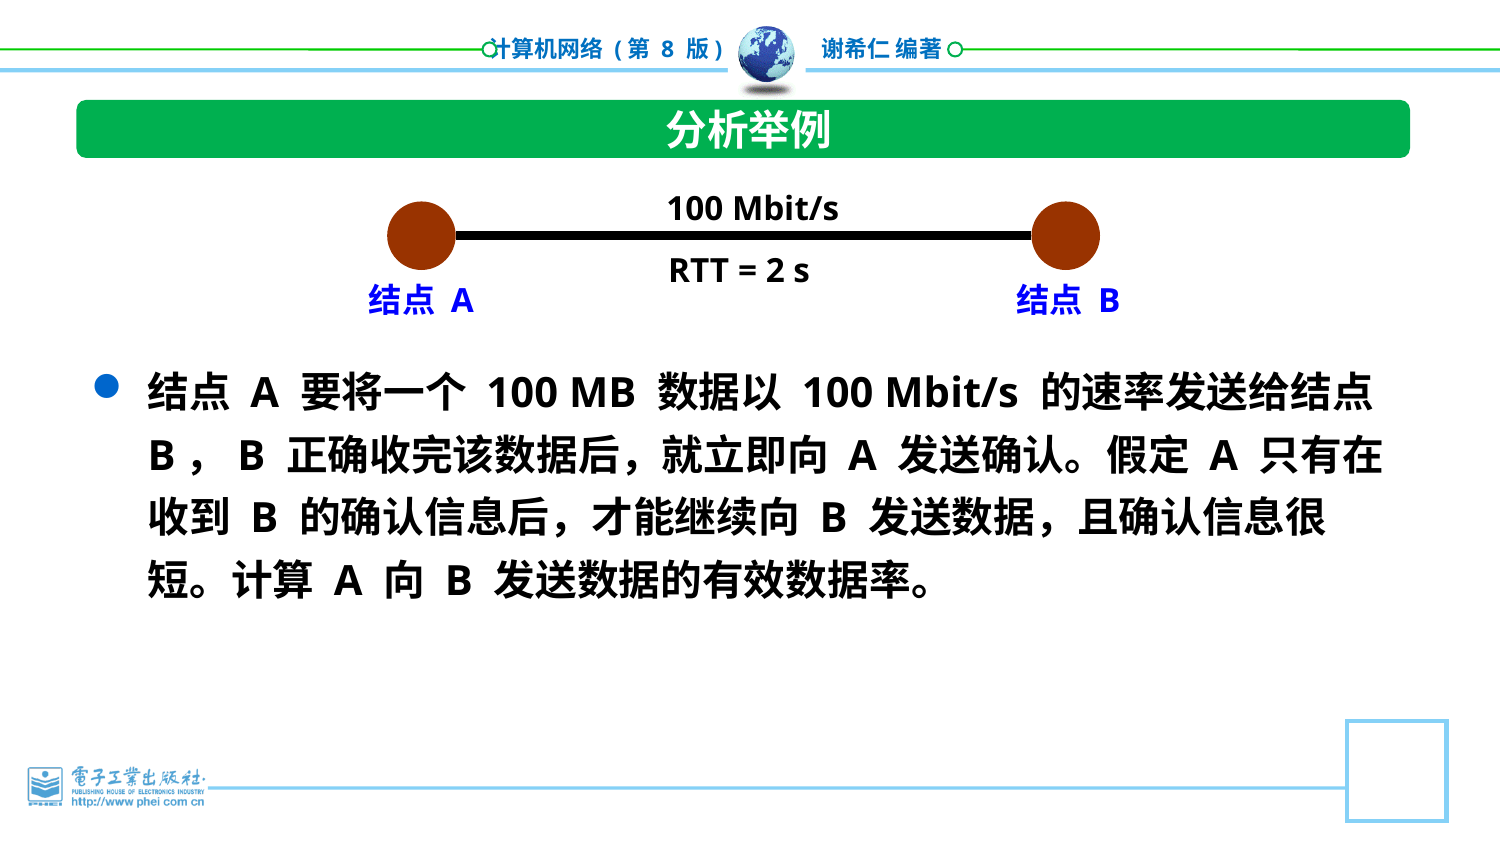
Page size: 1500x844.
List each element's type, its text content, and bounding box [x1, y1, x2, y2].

list 分析举例 [204, 99, 1293, 158]
list 结点 A 要将一个 100 MB 数据以 100 Mbit/s 的速率发送给结点 B，B 正确收完该数据后，就立即向 A 发送确认。假定 A 只有在收到 B 的确认信息后，才能继续向 B 发送数据，且确认信息很短。计算 A 向 B 发送数据的有效数据率。 [76, 159, 1410, 716]
picture [736, 24, 796, 99]
picture [23, 764, 208, 809]
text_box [354, 179, 1134, 328]
